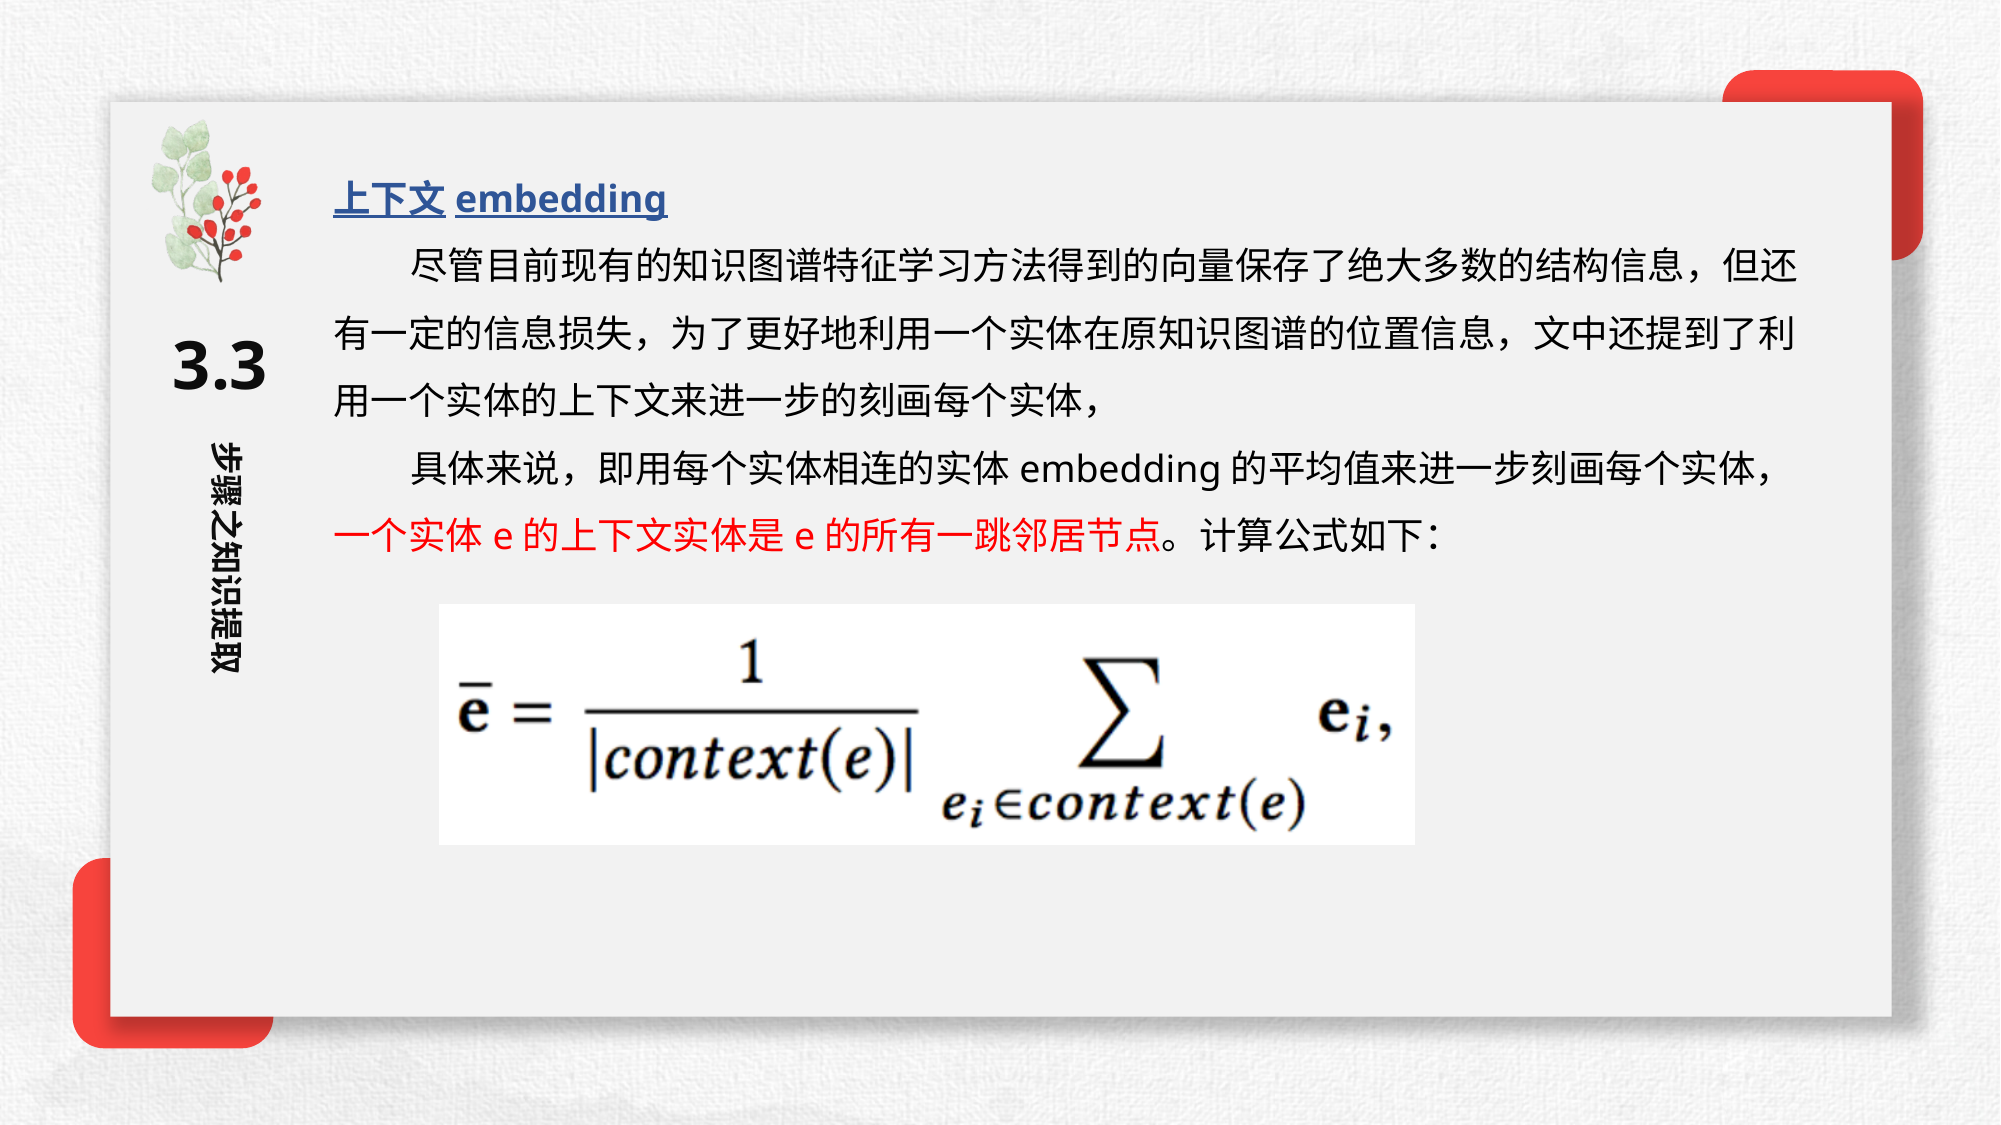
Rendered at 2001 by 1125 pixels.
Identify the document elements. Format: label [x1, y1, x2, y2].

picture [0, 0, 2000, 1125]
text_box [71, 125, 311, 316]
text_box [72, 70, 1924, 1049]
